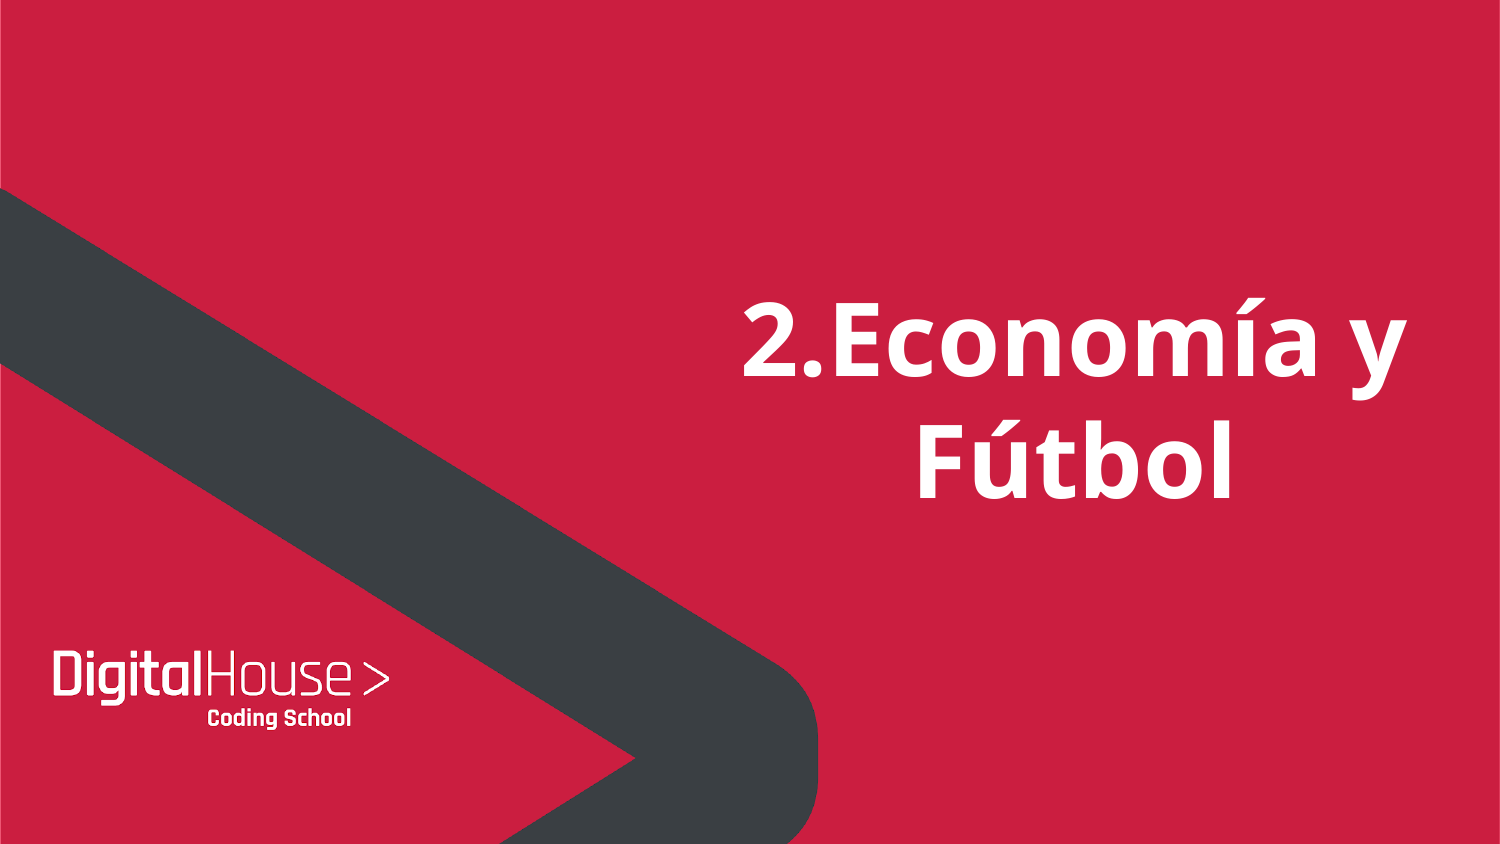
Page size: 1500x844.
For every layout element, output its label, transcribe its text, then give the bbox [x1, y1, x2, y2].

title 2.Economía y Fútbol [712, 162, 1437, 632]
picture [0, 0, 1500, 844]
